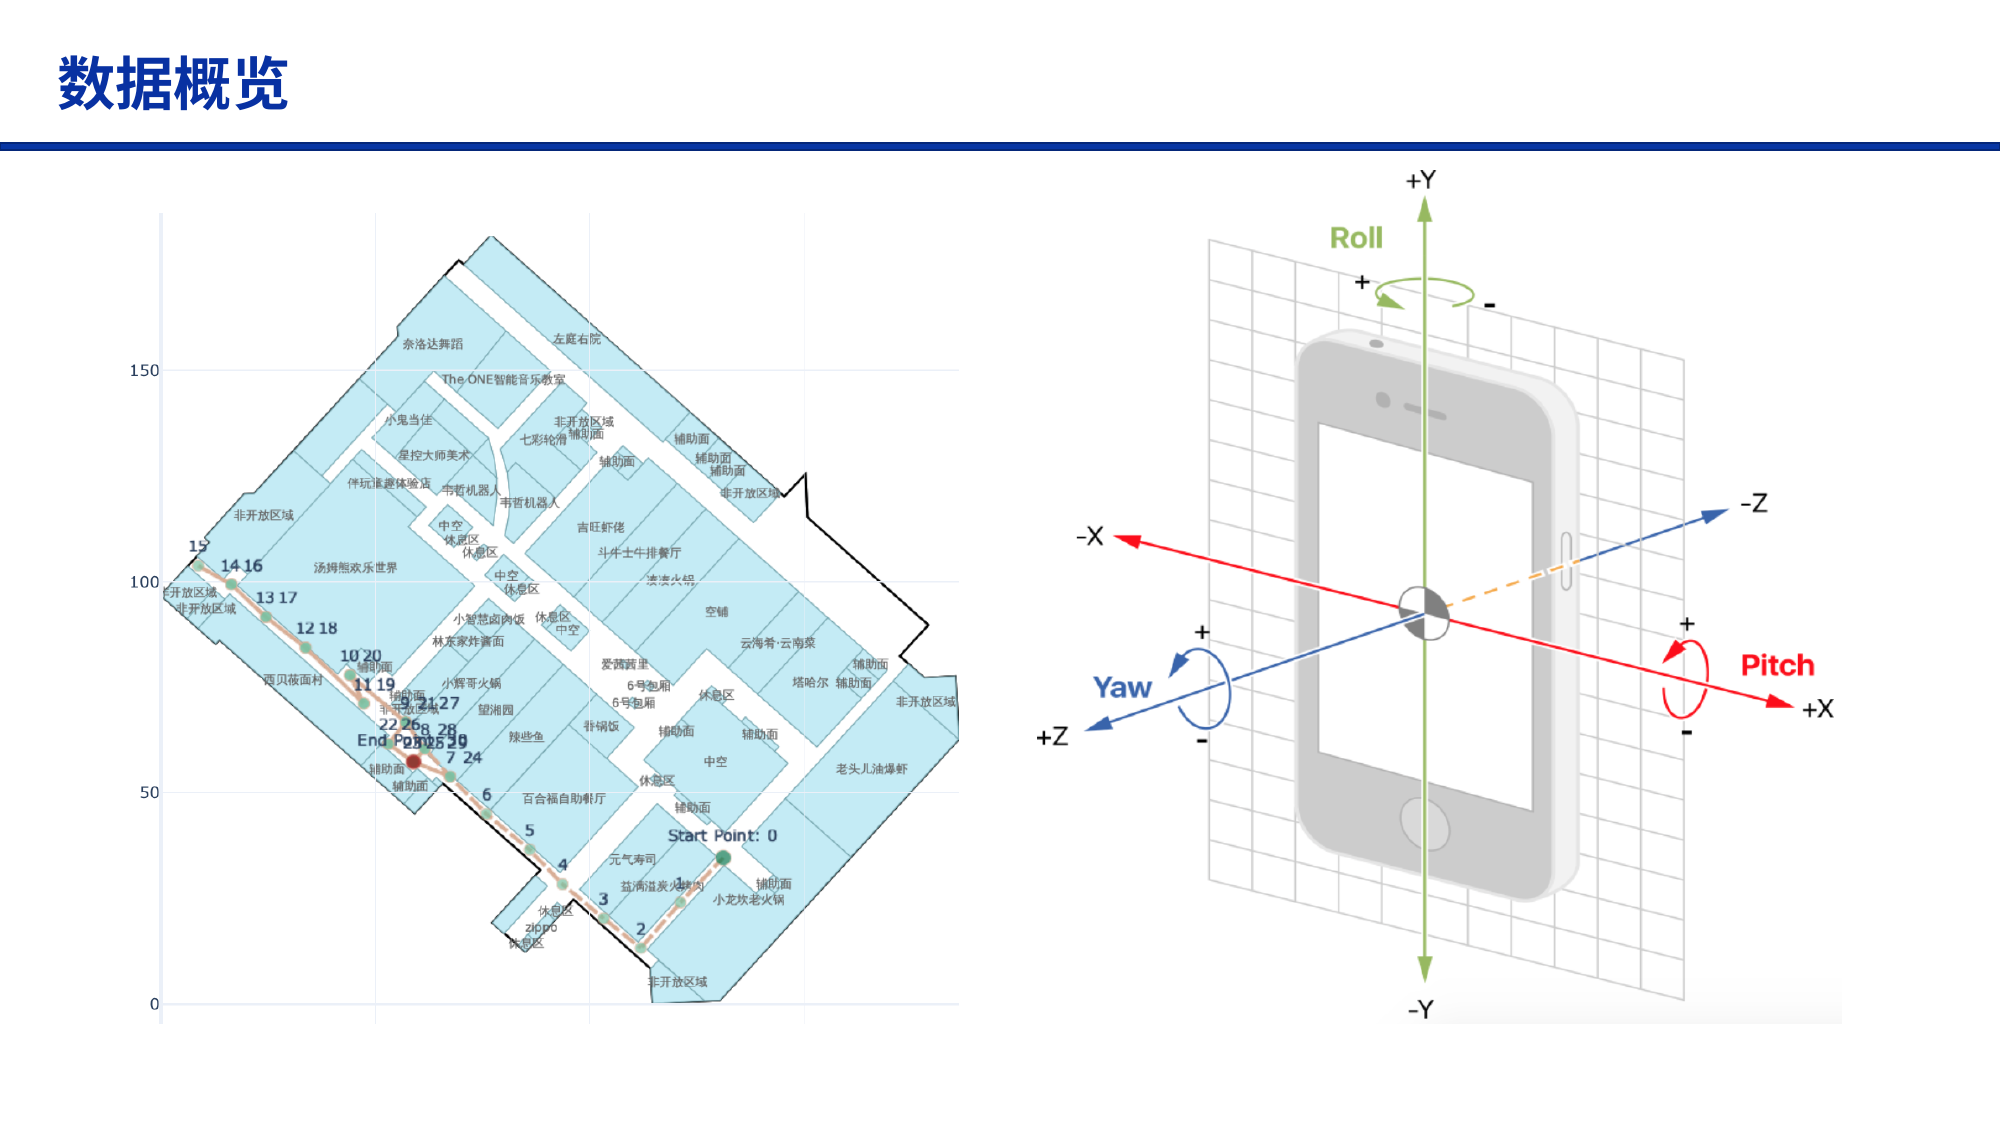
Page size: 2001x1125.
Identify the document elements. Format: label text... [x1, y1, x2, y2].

picture [1026, 163, 1842, 1024]
text_box 数据概览 [42, 24, 1580, 126]
text_box [0, 142, 2000, 151]
picture [102, 213, 985, 1024]
